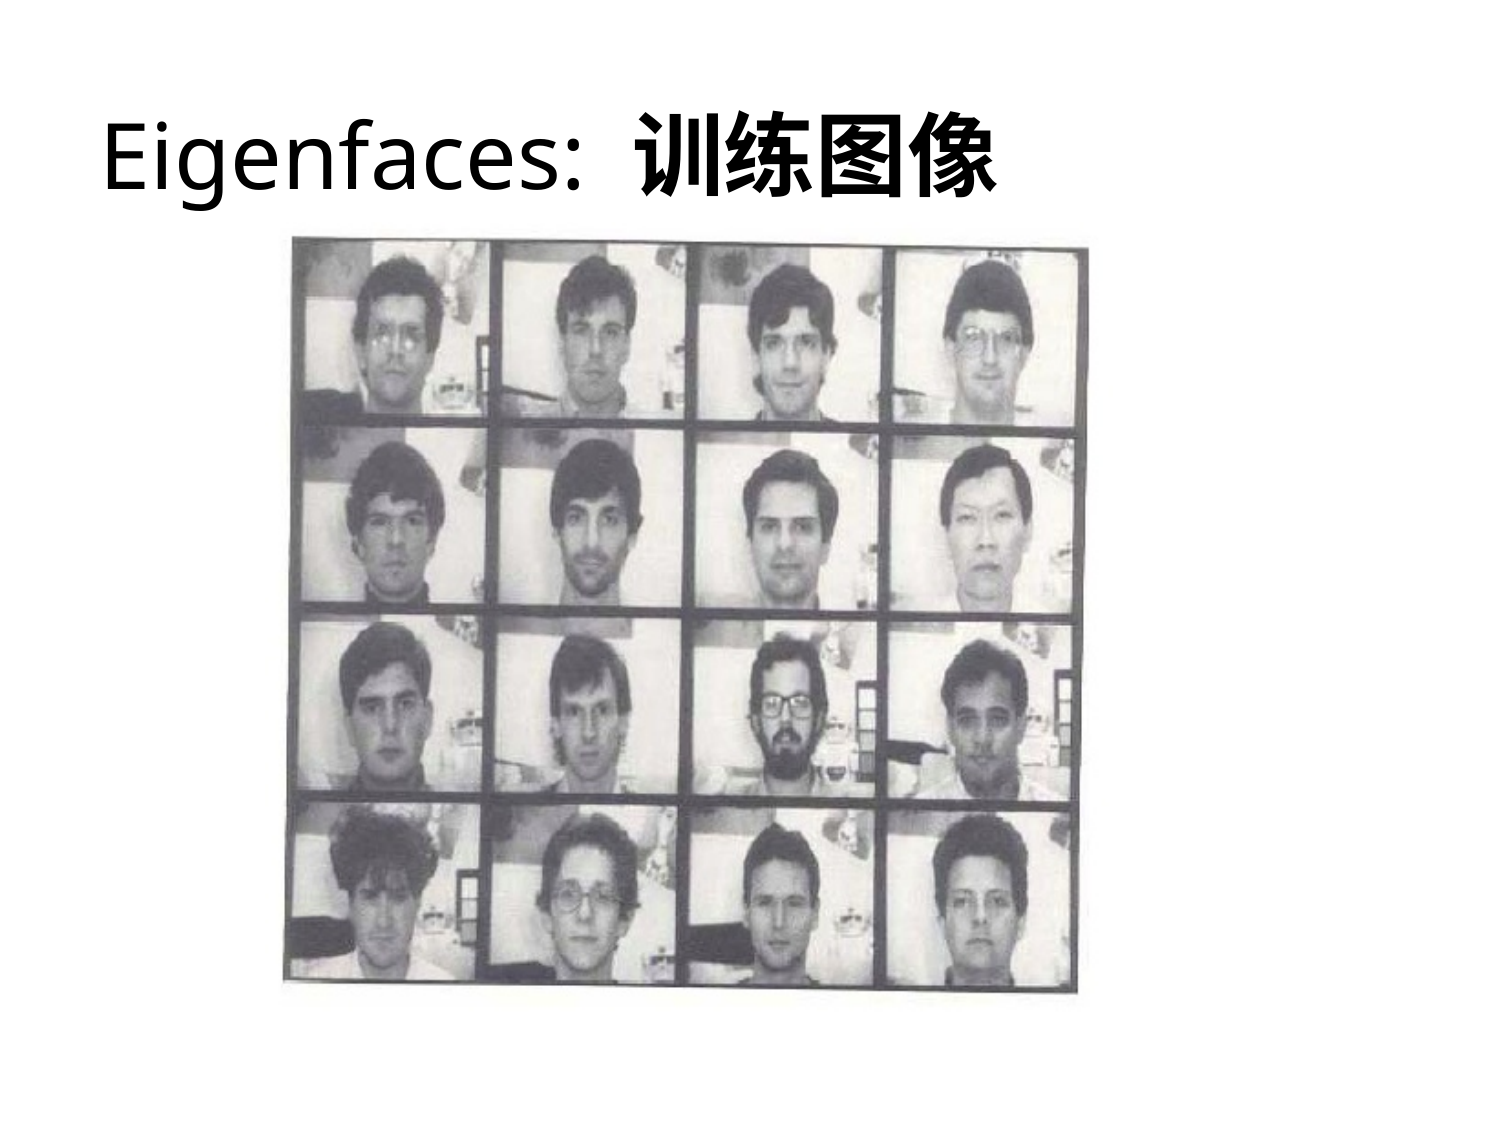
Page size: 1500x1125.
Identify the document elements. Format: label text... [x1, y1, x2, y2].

picture [265, 222, 1113, 1017]
title Eigenfaces: 训练图像 [84, 0, 1379, 217]
